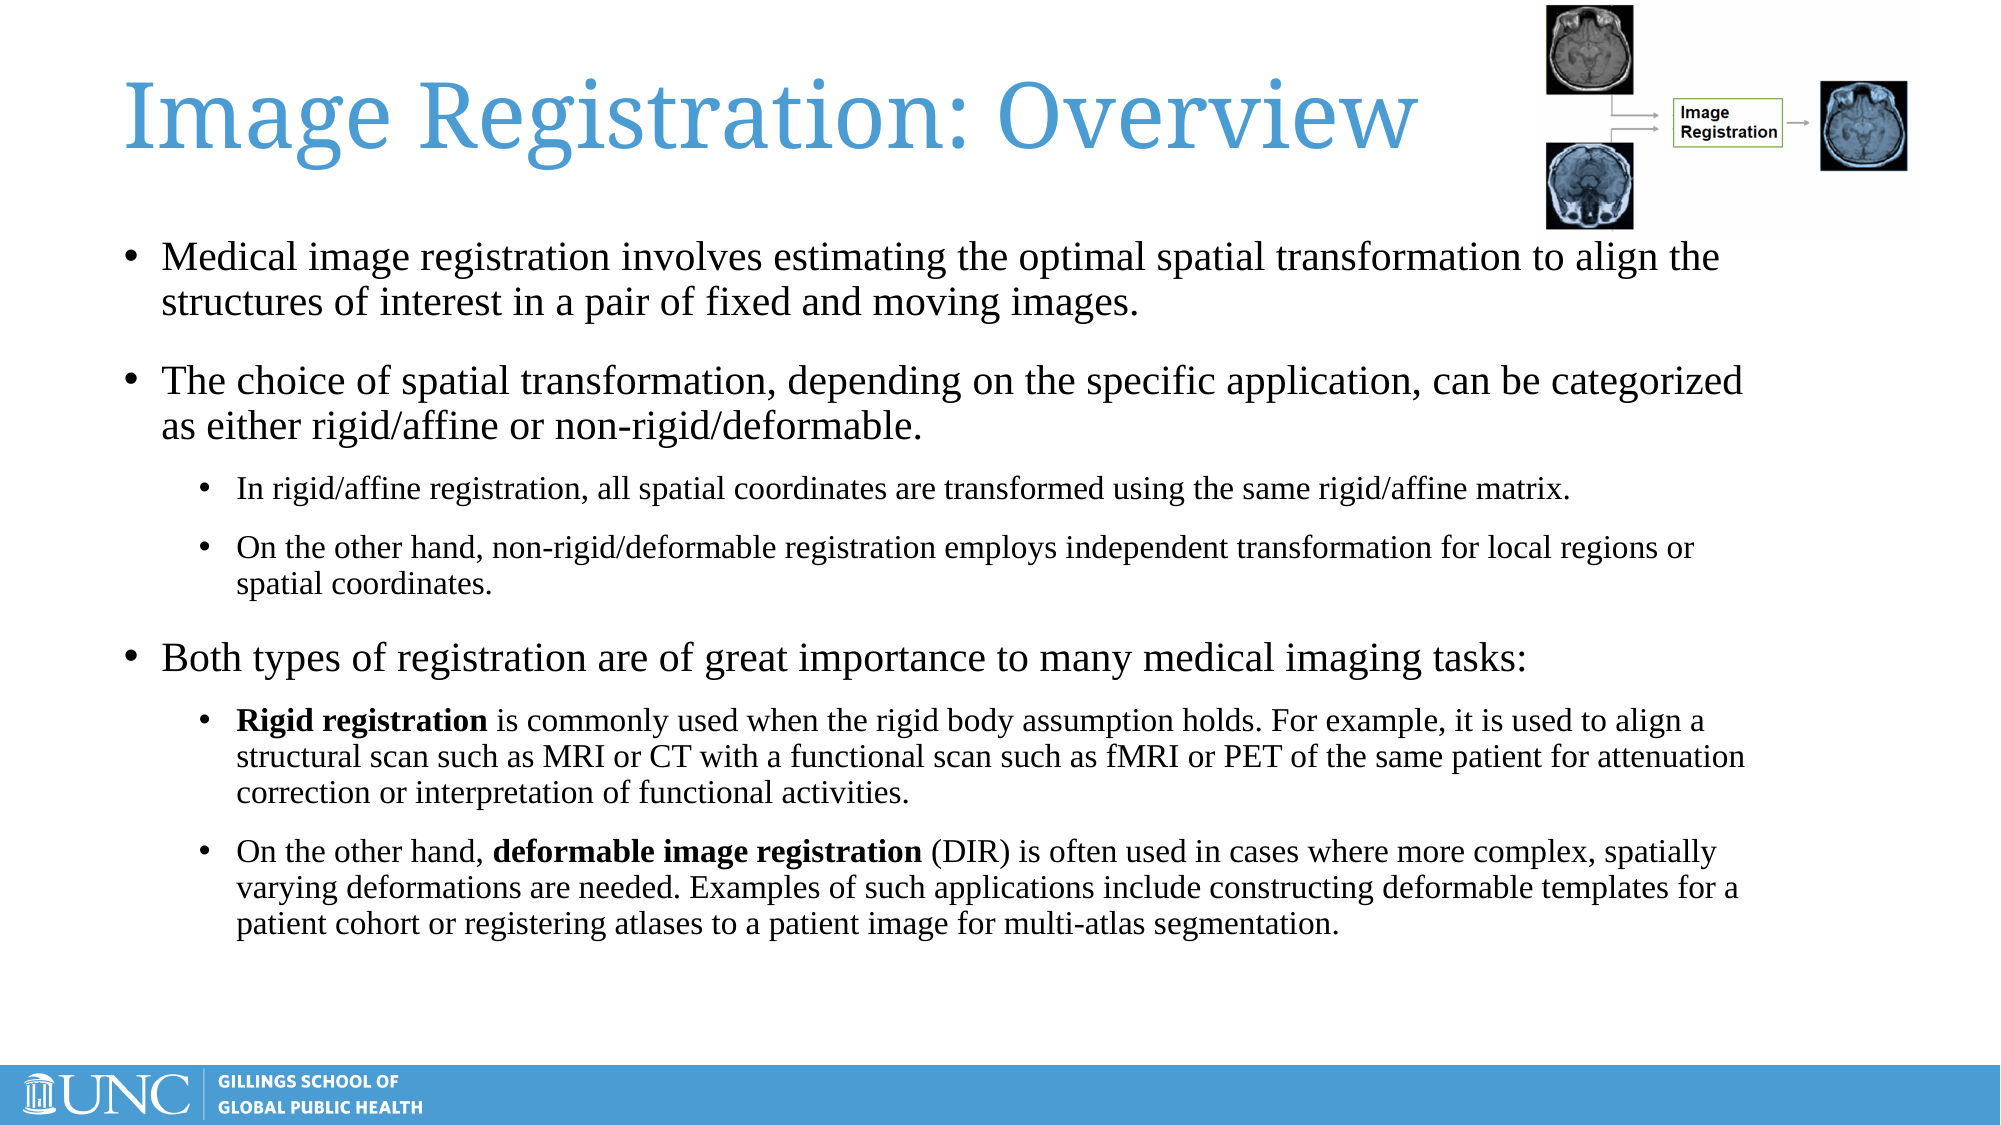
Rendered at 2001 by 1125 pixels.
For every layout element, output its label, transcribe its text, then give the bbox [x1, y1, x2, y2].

title Image Registration: Overview [108, 9, 1535, 227]
picture [23, 1068, 422, 1120]
list Medical image registration involves estimating the optimal spatial transformation to align the structures of interest in a pair of fixed and moving images. The choice of spatial transformation, depending on the specific application, can be categorized as either rigid/affine or non-rigid/deformable. In rigid/affine registration, all spatial coordinates are transformed using the same rigid/affine matrix. On the other hand, non-rigid/deformable registration employs independent transformation for local regions or spatial coordinates. Both types of registration are of great importance to many medical imaging tasks: Rigid registration is commonly used when the rigid body assumption holds. For example, it is used to align a structural scan such as MRI or CT with a functional scan such as fMRI or PET of the same patient for attenuation correction or interpretation of functional activities. On the other hand, deformable image registration (DIR) is often used in cases where more complex, spatially varying deformations are needed. Examples of such applications include constructing deformable templates for a patient cohort or registering atlases to a patient image for multi-atlas segmentation. [108, 227, 1768, 942]
picture [1535, 0, 1919, 236]
